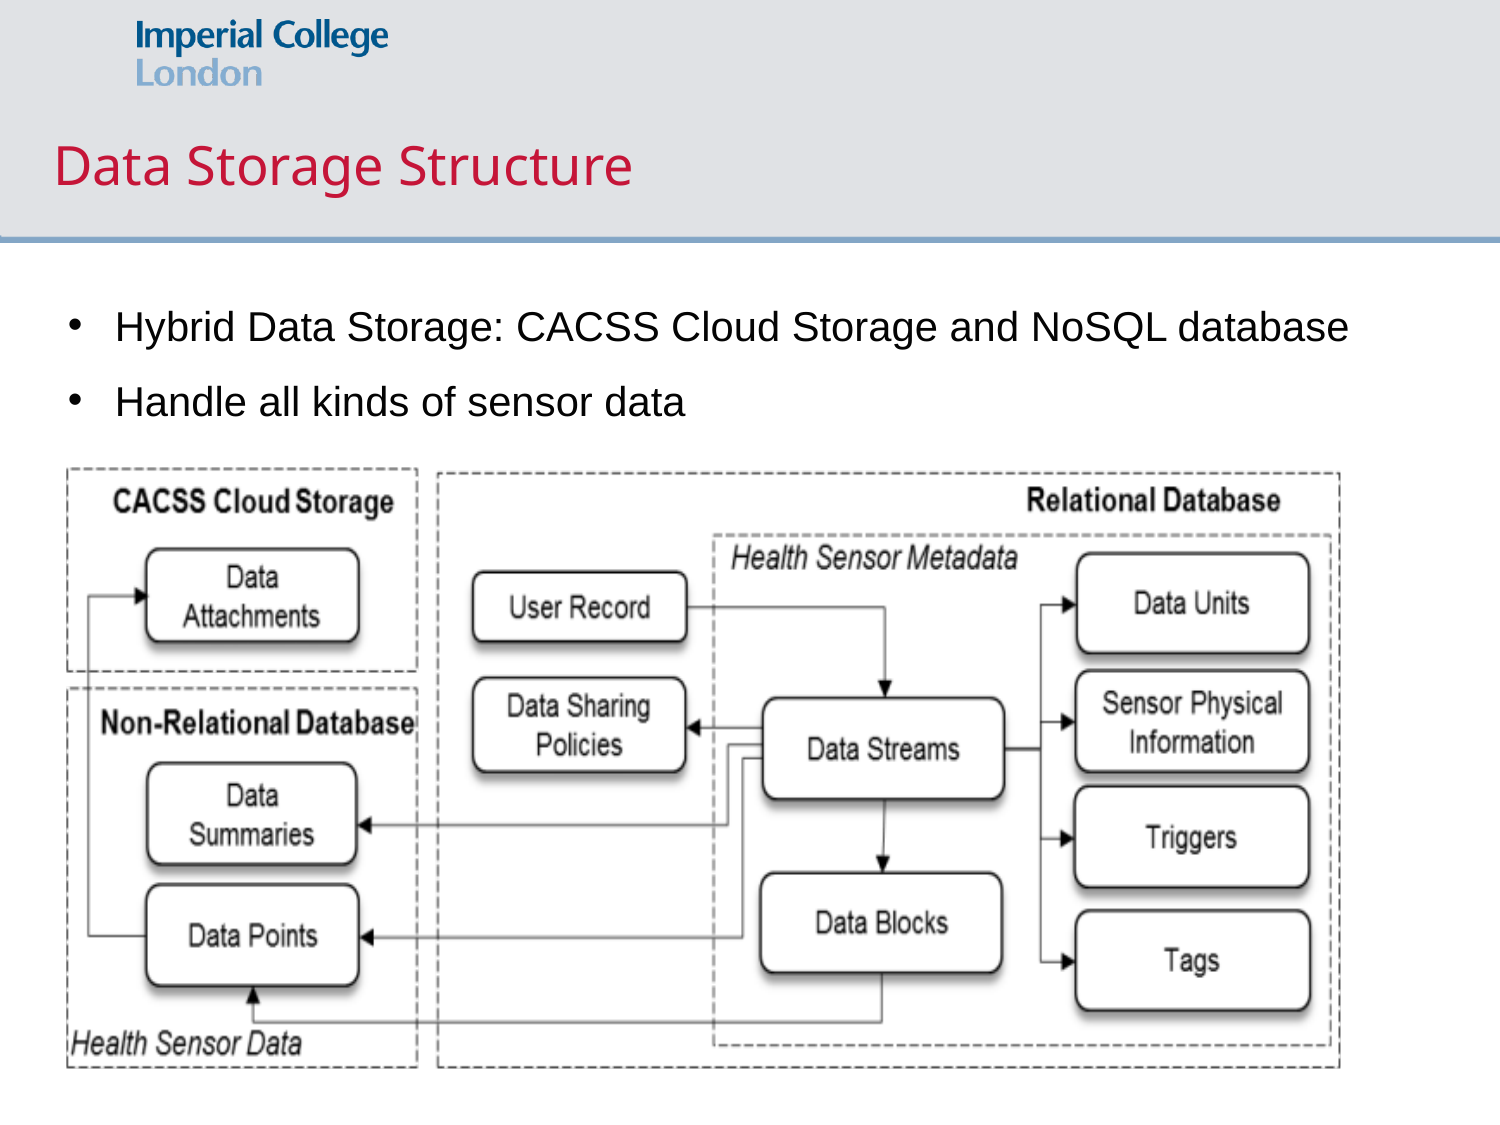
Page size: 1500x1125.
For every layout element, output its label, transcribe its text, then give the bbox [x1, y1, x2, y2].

picture [0, 0, 1500, 243]
title Data Storage Structure [53, 91, 1291, 197]
picture [52, 467, 1389, 1083]
text_box Hybrid Data Storage: CACSS Cloud Storage and NoSQL database Handle all kinds of sensor data [53, 267, 1500, 582]
